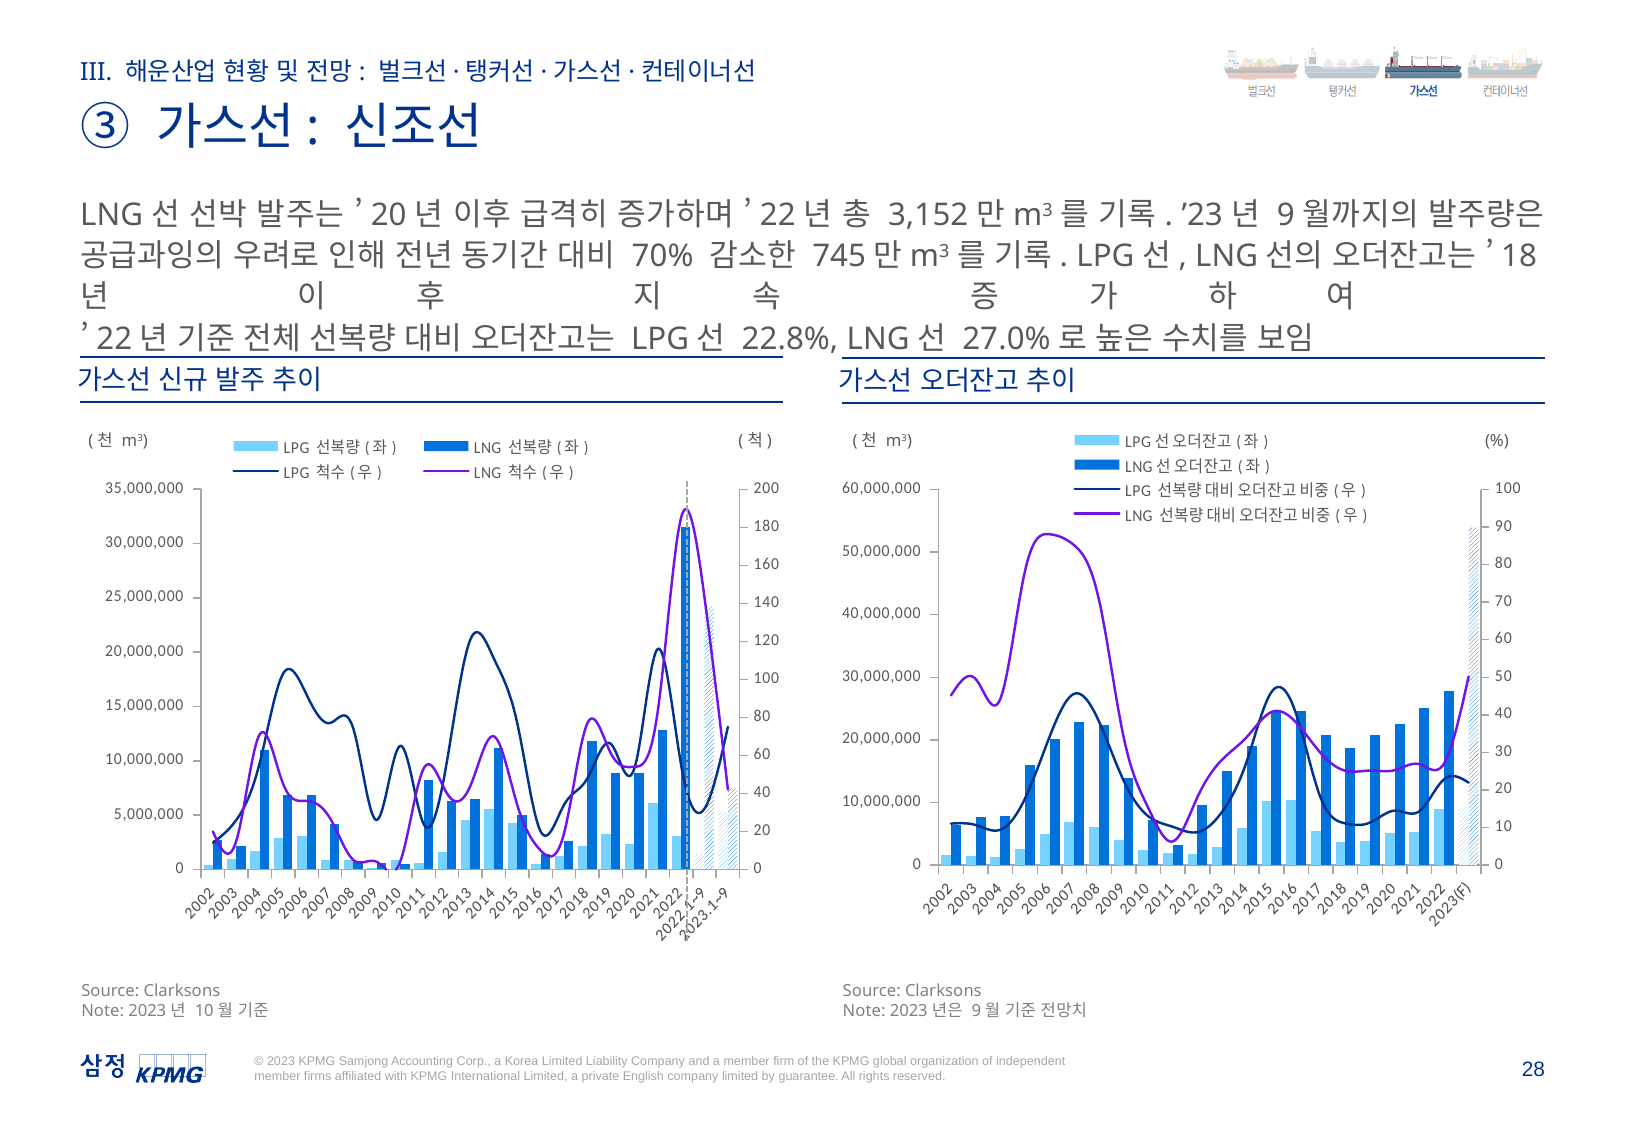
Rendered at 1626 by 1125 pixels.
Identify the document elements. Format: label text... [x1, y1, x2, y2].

picture [1219, 38, 1545, 99]
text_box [79, 356, 784, 403]
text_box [841, 357, 1545, 404]
list III. 해운산업 현황 및 전망: 벌크선·탱커선·가스선·컨테이너선 [80, 54, 1214, 85]
text_box Source: Clarksons Note: 2023년 10월 기준 [81, 980, 755, 1021]
chart [841, 420, 1545, 965]
list LNG선 선박 발주는 ’20년 이후 급격히 증가하며 ’22년 총 3,152만m3를 기록. ’23년 9월까지의 발주량은 공급과잉의 우려로 인해 전년 동기간 대비 70% 감소한 745만m3를 기록. LPG선, LNG선의 오더잔고는 ’18년 이후 지속 증가하여 ’22년 기준 전체 선복량 대비 오더잔고는 LPG선 22.8%, LNG선 27.0%로 높은 수치를 보임 [80, 190, 1545, 333]
list ③ 가스선: 신조선 [80, 101, 1545, 155]
text_box Source: Clarksons Note: 2023년은 9월 기준 전망치 [842, 980, 1516, 1021]
chart [79, 420, 784, 965]
picture [80, 1054, 206, 1083]
